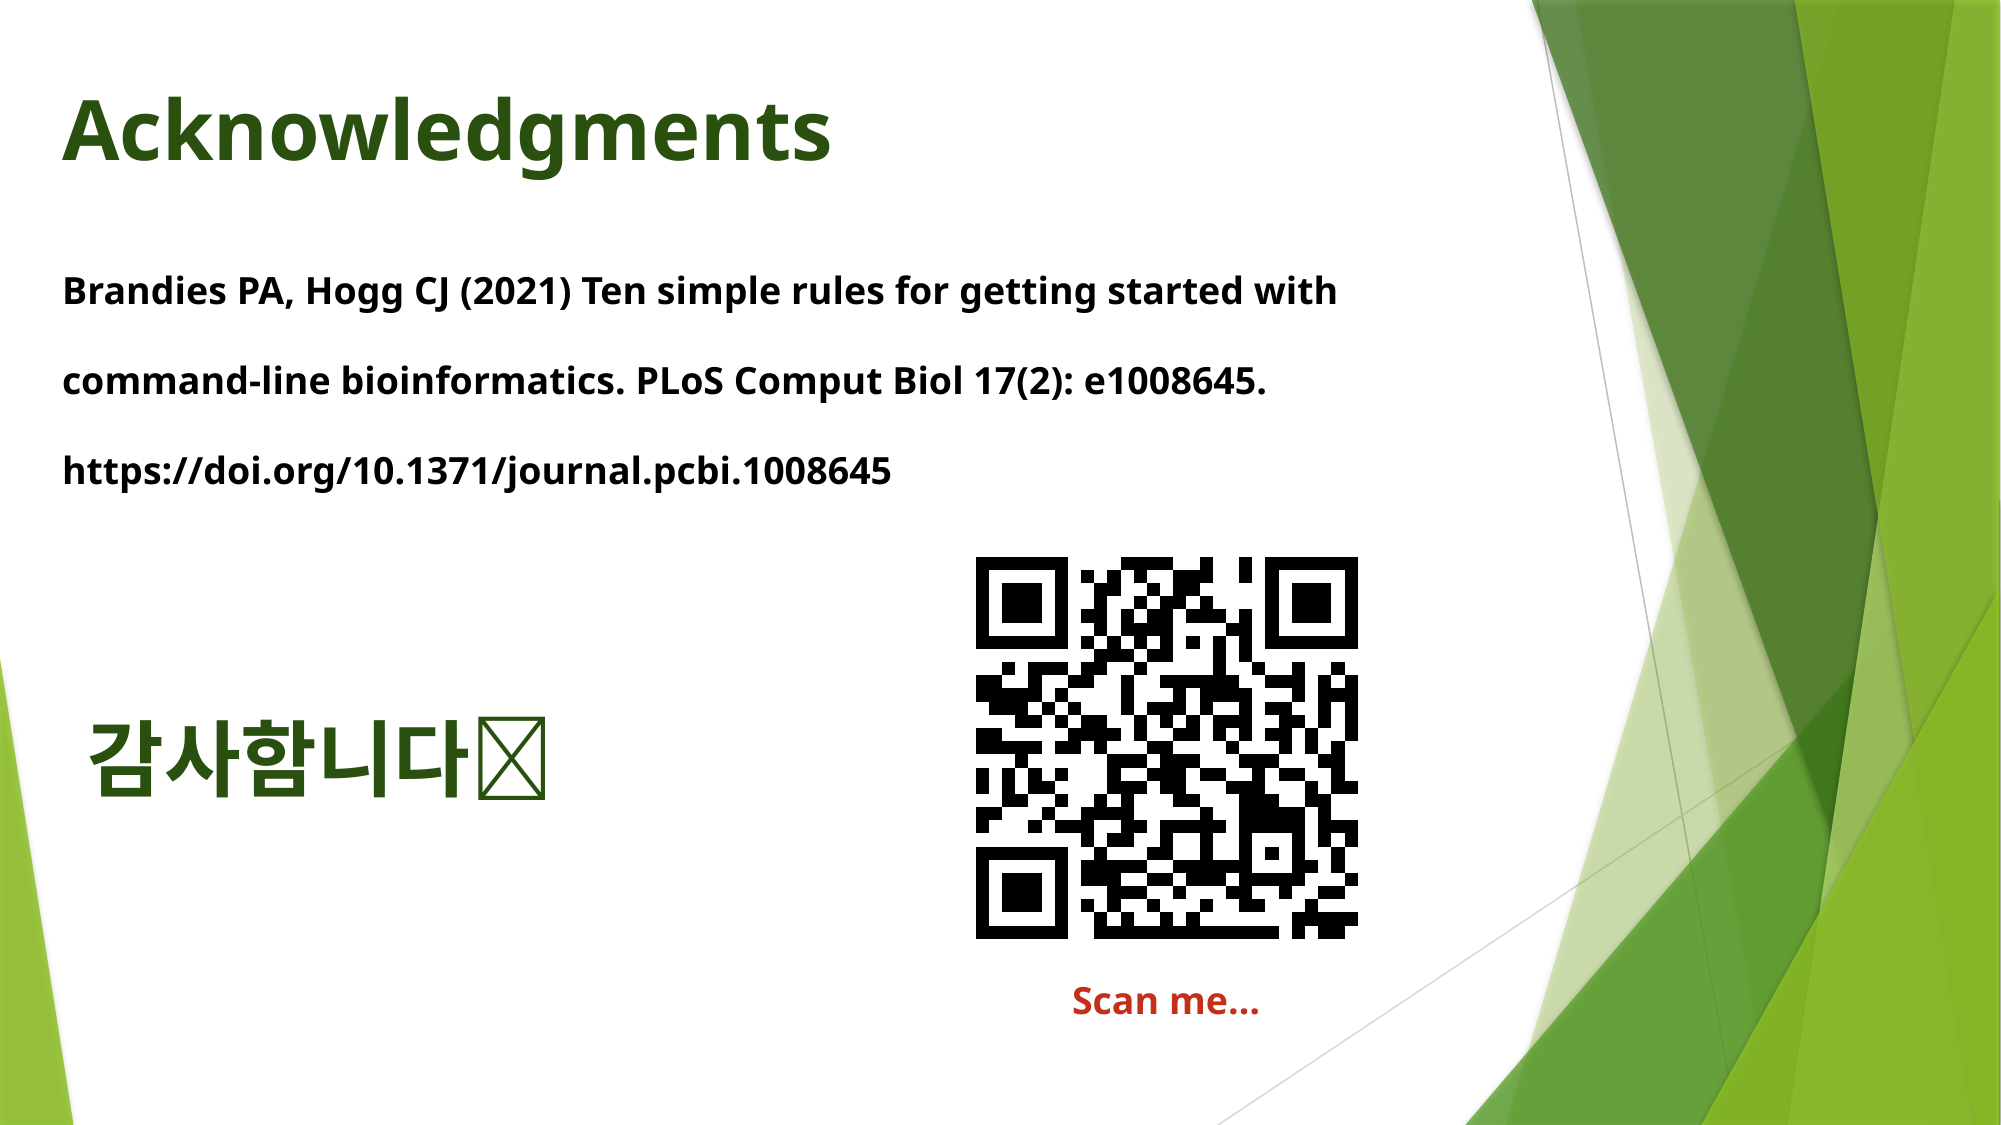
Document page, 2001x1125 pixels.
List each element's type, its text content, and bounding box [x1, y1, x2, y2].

picture [956, 537, 1377, 958]
text_box Acknowledgments [47, 69, 1015, 185]
text_box Brandies PA, Hogg CJ (2021) Ten simple rules for getting started with command-line bioinformatics. PLoS Comput Biol 17(2): e1008645. https://doi.org/10.1371/journal.pcbi.1008645 [47, 214, 1524, 499]
text_box 감사함니다 [72, 699, 756, 815]
text_box Scan me… [1034, 969, 1299, 1030]
